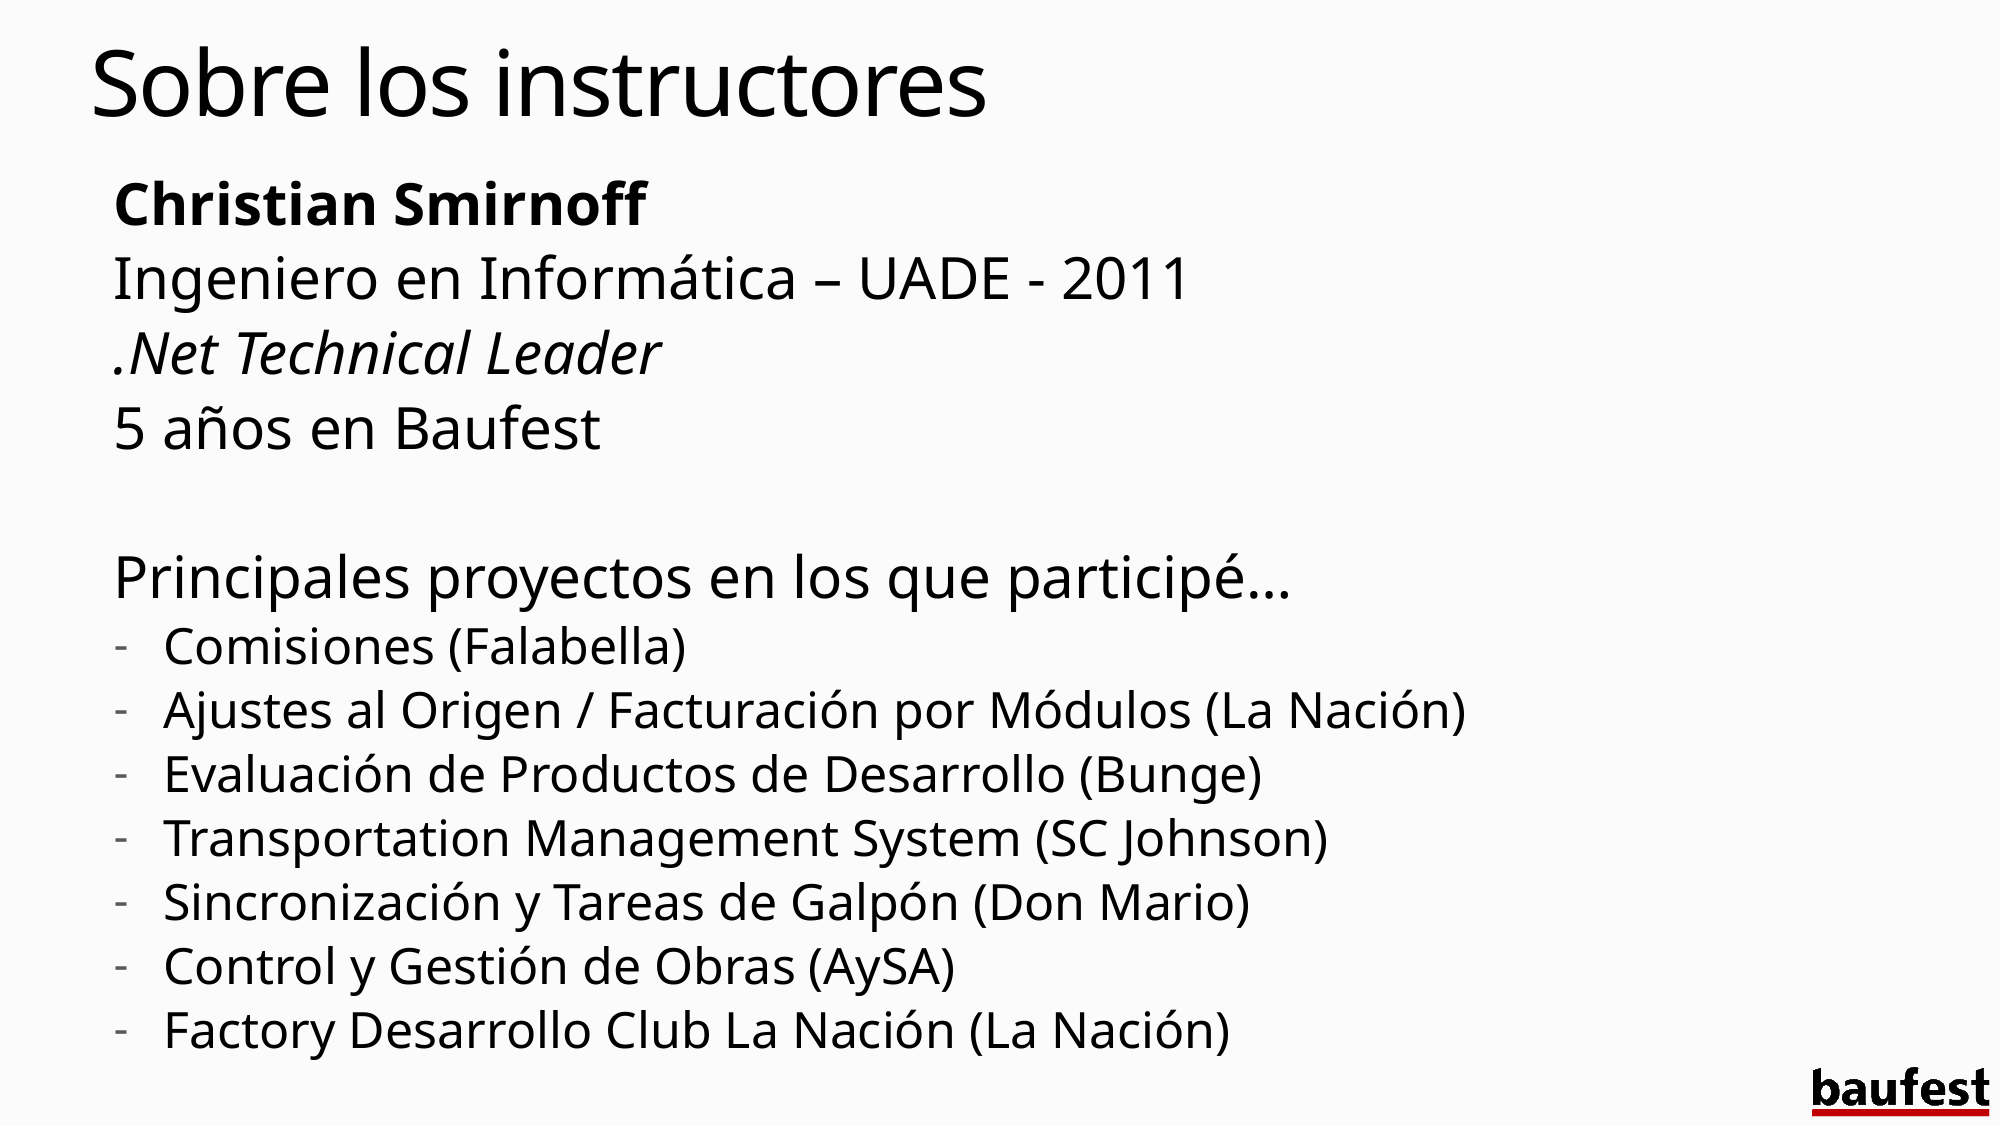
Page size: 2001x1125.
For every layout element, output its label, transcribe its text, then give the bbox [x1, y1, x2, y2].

list Christian Smirnoff Ingeniero en Informática – UADE - 2011 .Net Technical Leader 5 años en Baufest Principales proyectos en los que participé… Comisiones (Falabella) Ajustes al Origen / Facturación por Módulos (La Nación) Evaluación de Productos de Desarrollo (Bunge) Transportation Management System (SC Johnson) Sincronización y Tareas de Galpón (Don Mario) Control y Gestión de Obras (AySA) Factory Desarrollo Club La Nación (La Nación) [113, 174, 1827, 1094]
title Sobre los instructores [90, 37, 1920, 138]
picture [1812, 1066, 1990, 1117]
